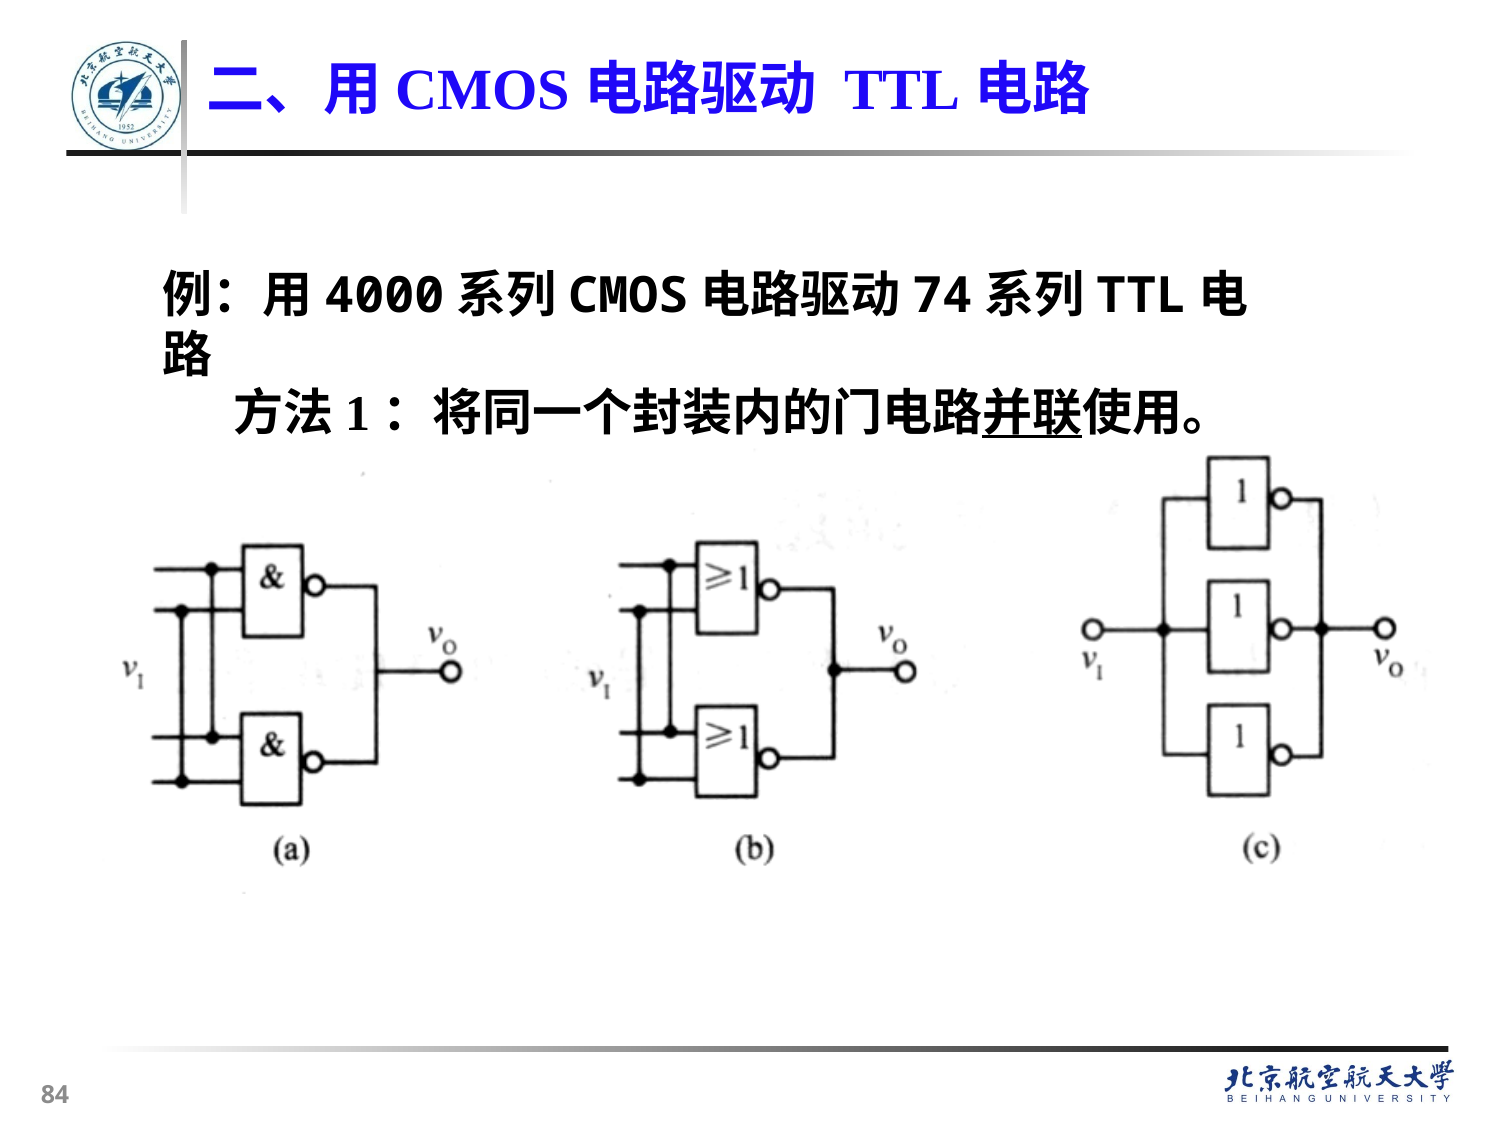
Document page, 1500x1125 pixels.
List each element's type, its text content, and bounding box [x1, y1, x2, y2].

picture [1224, 1057, 1457, 1104]
slide_number 84 [0, 1065, 85, 1125]
text_box 二、用CMOS电路驱动 TTL电路 [191, 43, 1161, 129]
text_box 方法1：将同一个封装内的门电路并联使用。 [218, 373, 1294, 439]
text_box 例：用4000系列CMOS电路驱动74系列TTL电路 [147, 255, 1282, 391]
picture [88, 439, 1436, 894]
picture [70, 40, 182, 150]
